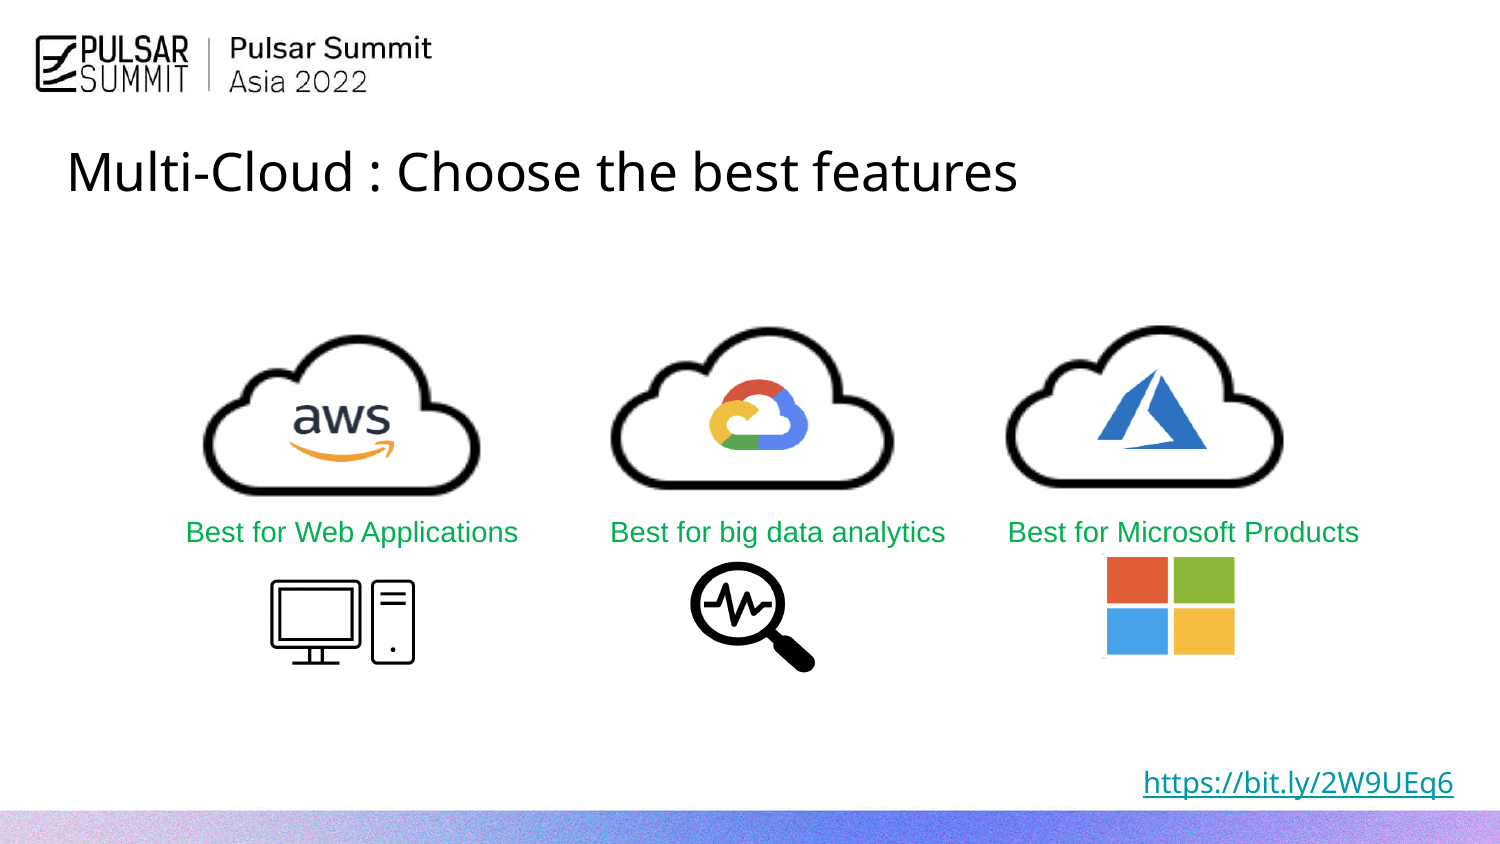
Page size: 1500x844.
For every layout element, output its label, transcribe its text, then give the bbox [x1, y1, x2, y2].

title Multi-Cloud : Choose the best features [51, 123, 1449, 218]
text_box Best for big data analytics [595, 505, 965, 556]
text_box Best for Web Applications [170, 505, 548, 556]
text_box Best for Microsoft Products [992, 505, 1384, 556]
slide_number 10 [1389, 764, 1480, 830]
picture [0, 0, 1500, 844]
text_box https://bit.ly/2W9UEq6 [1128, 756, 1472, 812]
